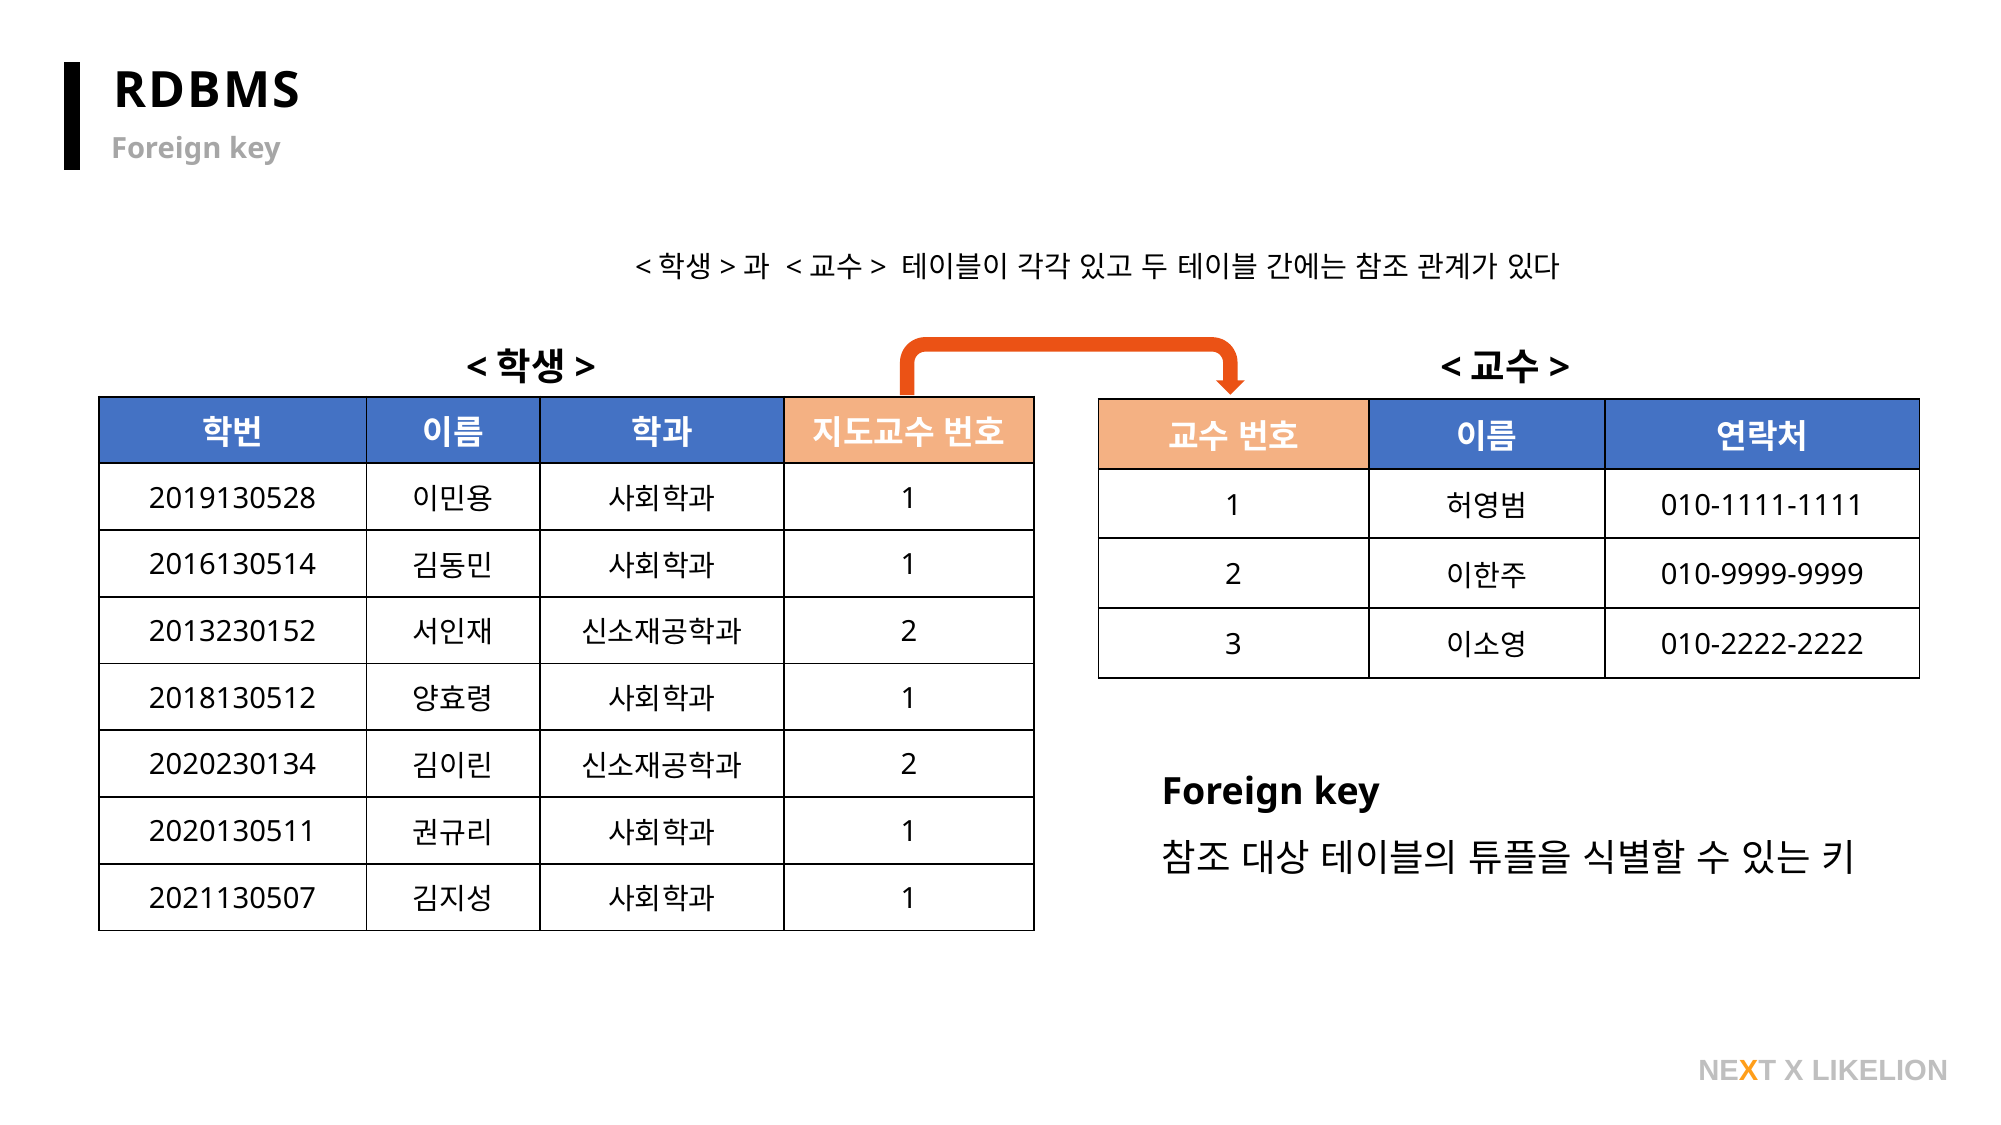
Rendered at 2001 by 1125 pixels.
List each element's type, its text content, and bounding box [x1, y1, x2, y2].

table_cell 이소영 [1370, 609, 1604, 677]
table_cell 김지성 [367, 865, 539, 930]
table_cell 2020230134 [100, 731, 366, 796]
table_cell 2 [1099, 539, 1368, 607]
text_box [898, 336, 1248, 397]
table_cell 2018130512 [100, 664, 366, 729]
table_cell 1 [785, 865, 1033, 930]
text_box Foreign key [96, 122, 296, 172]
text_box [64, 62, 80, 170]
table_cell 1 [785, 798, 1033, 863]
table_header 학번 [100, 398, 366, 462]
table_header 지도교수 번호 [785, 398, 1033, 462]
table_cell 1 [785, 464, 1033, 529]
table_cell 사회학과 [541, 865, 783, 930]
table_header 학과 [541, 398, 783, 462]
table_cell 신소재공학과 [541, 598, 783, 663]
text_box <학생> [451, 335, 612, 396]
table_cell 사회학과 [541, 464, 783, 529]
table_header 연락처 [1606, 400, 1919, 468]
table_cell 김동민 [367, 531, 539, 596]
table_header 이름 [1370, 400, 1604, 468]
table_cell 허영범 [1370, 470, 1604, 537]
table_cell 010-2222-2222 [1606, 609, 1919, 677]
table_cell 신소재공학과 [541, 731, 783, 796]
table_cell 서인재 [367, 598, 539, 663]
text_box <학생>과 <교수> 테이블이 각각 있고 두 테이블 간에는 참조 관계가 있다 [620, 223, 1577, 291]
table_cell 양효령 [367, 664, 539, 729]
table_cell 010-1111-1111 [1606, 470, 1919, 537]
text_box NEXT X LIKELION [1683, 1044, 1964, 1094]
table_cell 2019130528 [100, 464, 366, 529]
text_box RDBMS [98, 50, 741, 126]
table_cell 2 [785, 598, 1033, 663]
table_cell 010-9999-9999 [1606, 539, 1919, 607]
table_cell 권규리 [367, 798, 539, 863]
table_cell 2016130514 [100, 531, 366, 596]
table_cell 2013230152 [100, 598, 366, 663]
table_cell 3 [1099, 609, 1368, 677]
table_cell 사회학과 [541, 531, 783, 596]
table_cell 2 [785, 731, 1033, 796]
table_cell 김이린 [367, 731, 539, 796]
text_box <교수> [1425, 335, 1586, 396]
table_cell 이한주 [1370, 539, 1604, 607]
table_header 이름 [367, 398, 539, 462]
table_cell 이민용 [367, 464, 539, 529]
table_cell 2020130511 [100, 798, 366, 863]
text_box Foreign key 참조 대상 테이블의 튜플을 식별할 수 있는 키 [1146, 736, 1872, 887]
table_cell 1 [785, 664, 1033, 729]
table_cell 1 [785, 531, 1033, 596]
table_cell 1 [1099, 470, 1368, 537]
table_cell 사회학과 [541, 798, 783, 863]
table_cell 사회학과 [541, 664, 783, 729]
table_header 교수 번호 [1099, 400, 1368, 468]
table_cell 2021130507 [100, 865, 366, 930]
